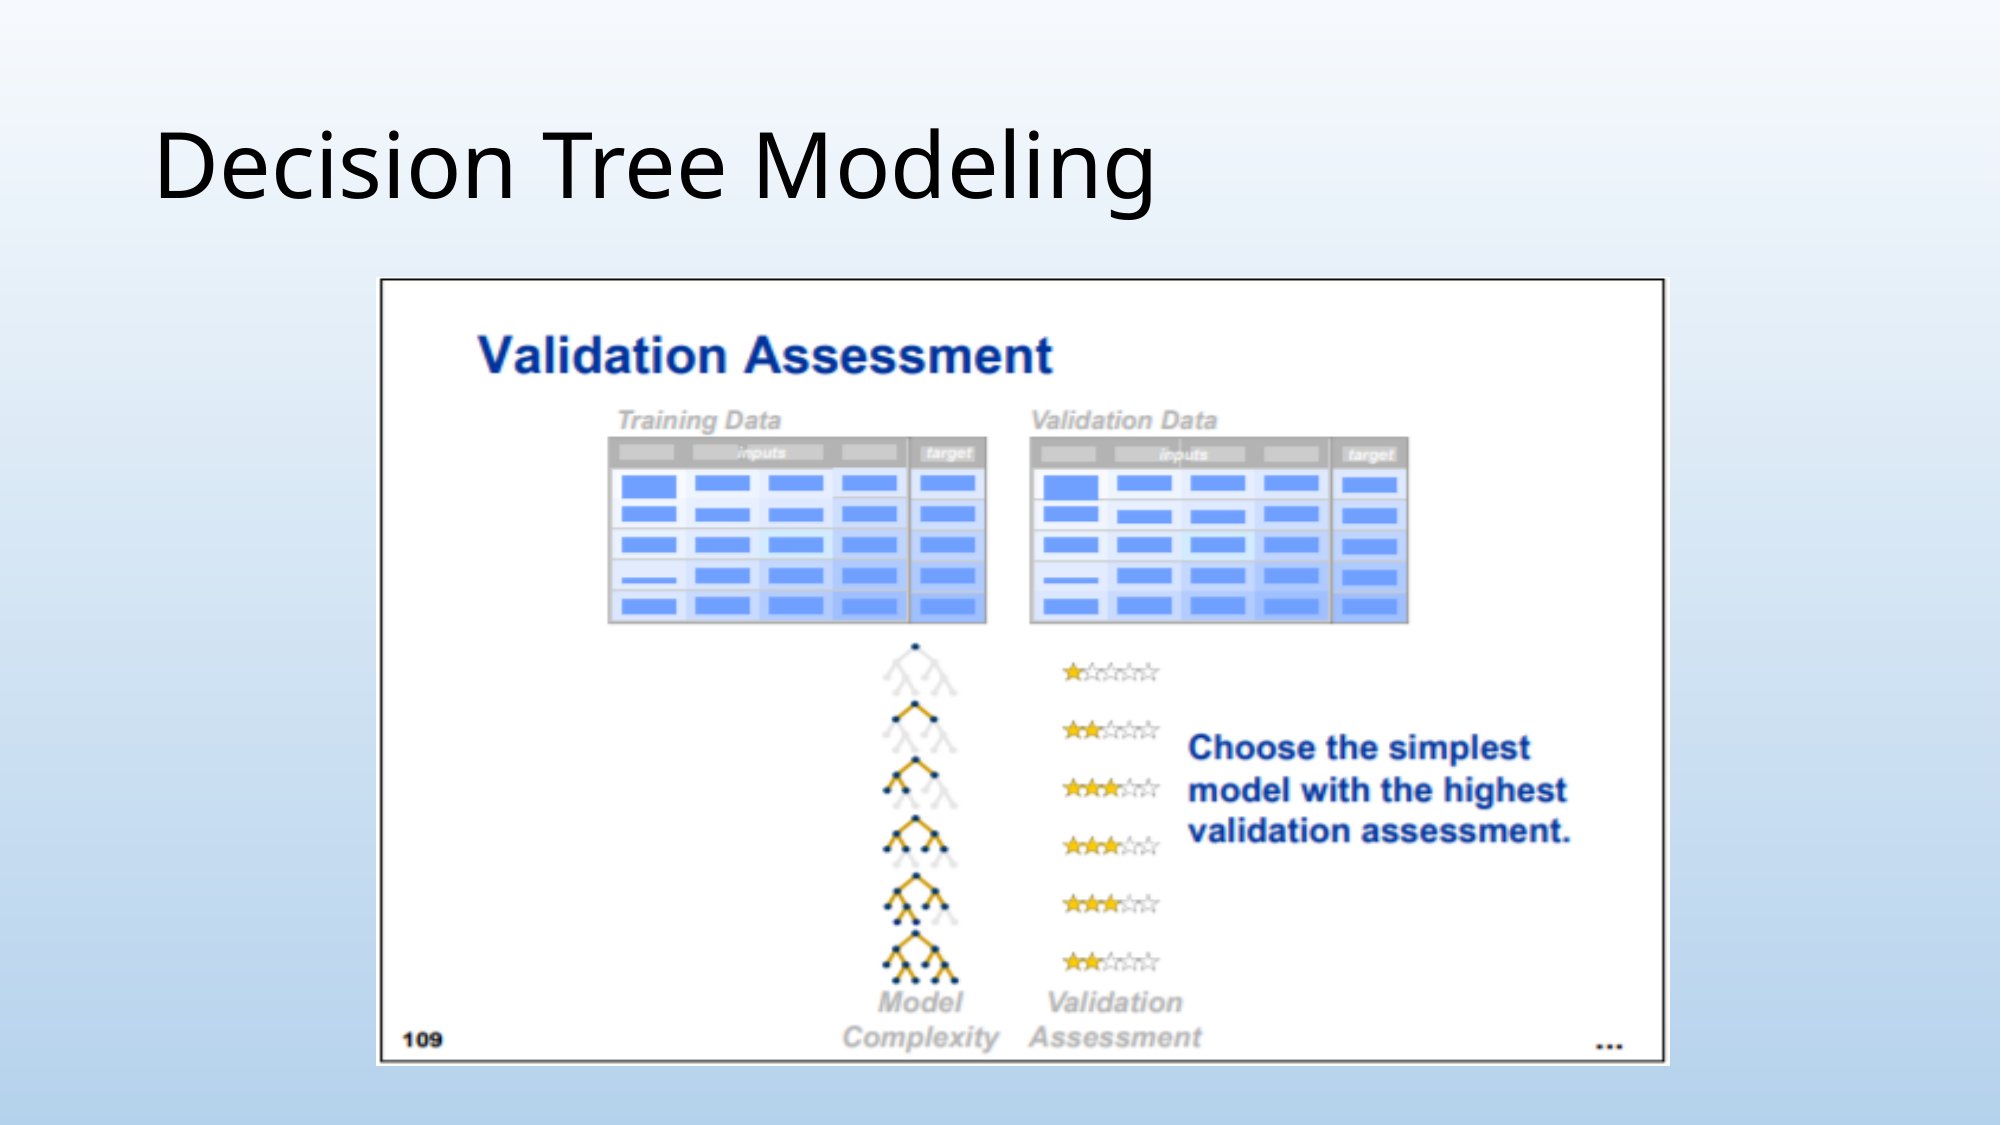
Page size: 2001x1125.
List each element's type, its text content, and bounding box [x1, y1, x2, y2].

picture [376, 277, 1670, 1066]
title Decision Tree Modeling [137, 59, 1863, 278]
